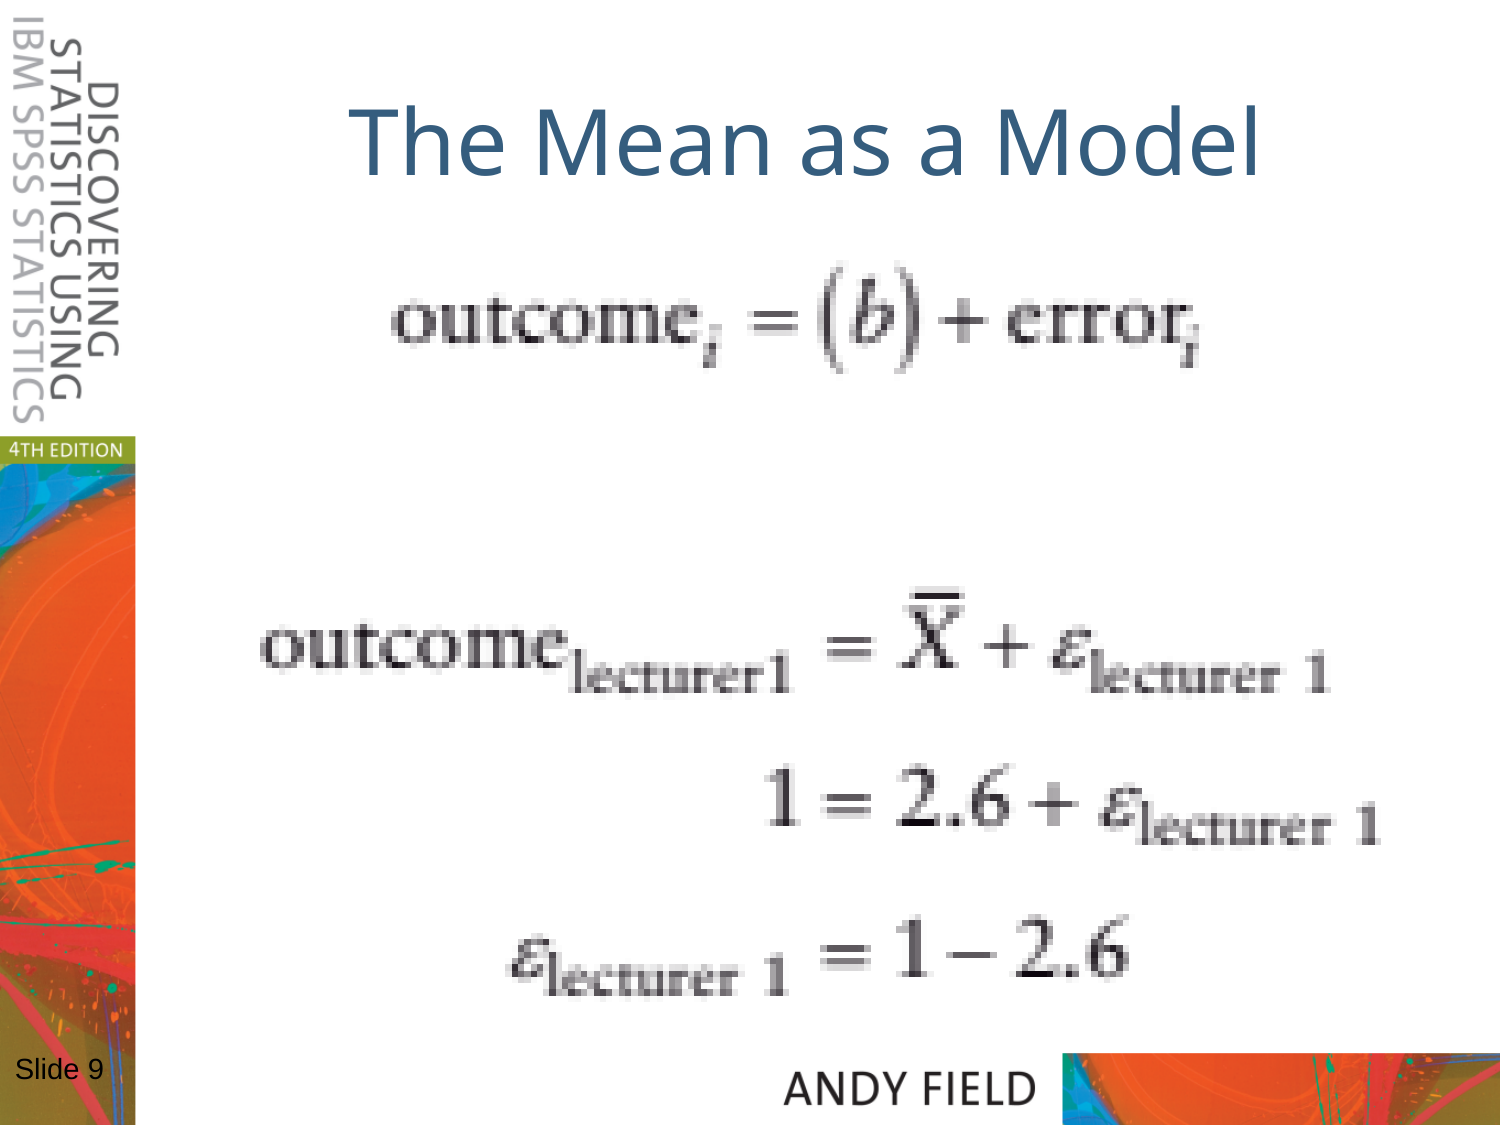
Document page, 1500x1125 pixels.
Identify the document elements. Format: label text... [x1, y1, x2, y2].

picture [216, 568, 1401, 1028]
slide_number Slide 9 [0, 1042, 141, 1103]
title The Mean as a Model [187, 45, 1425, 233]
picture [341, 228, 1251, 413]
